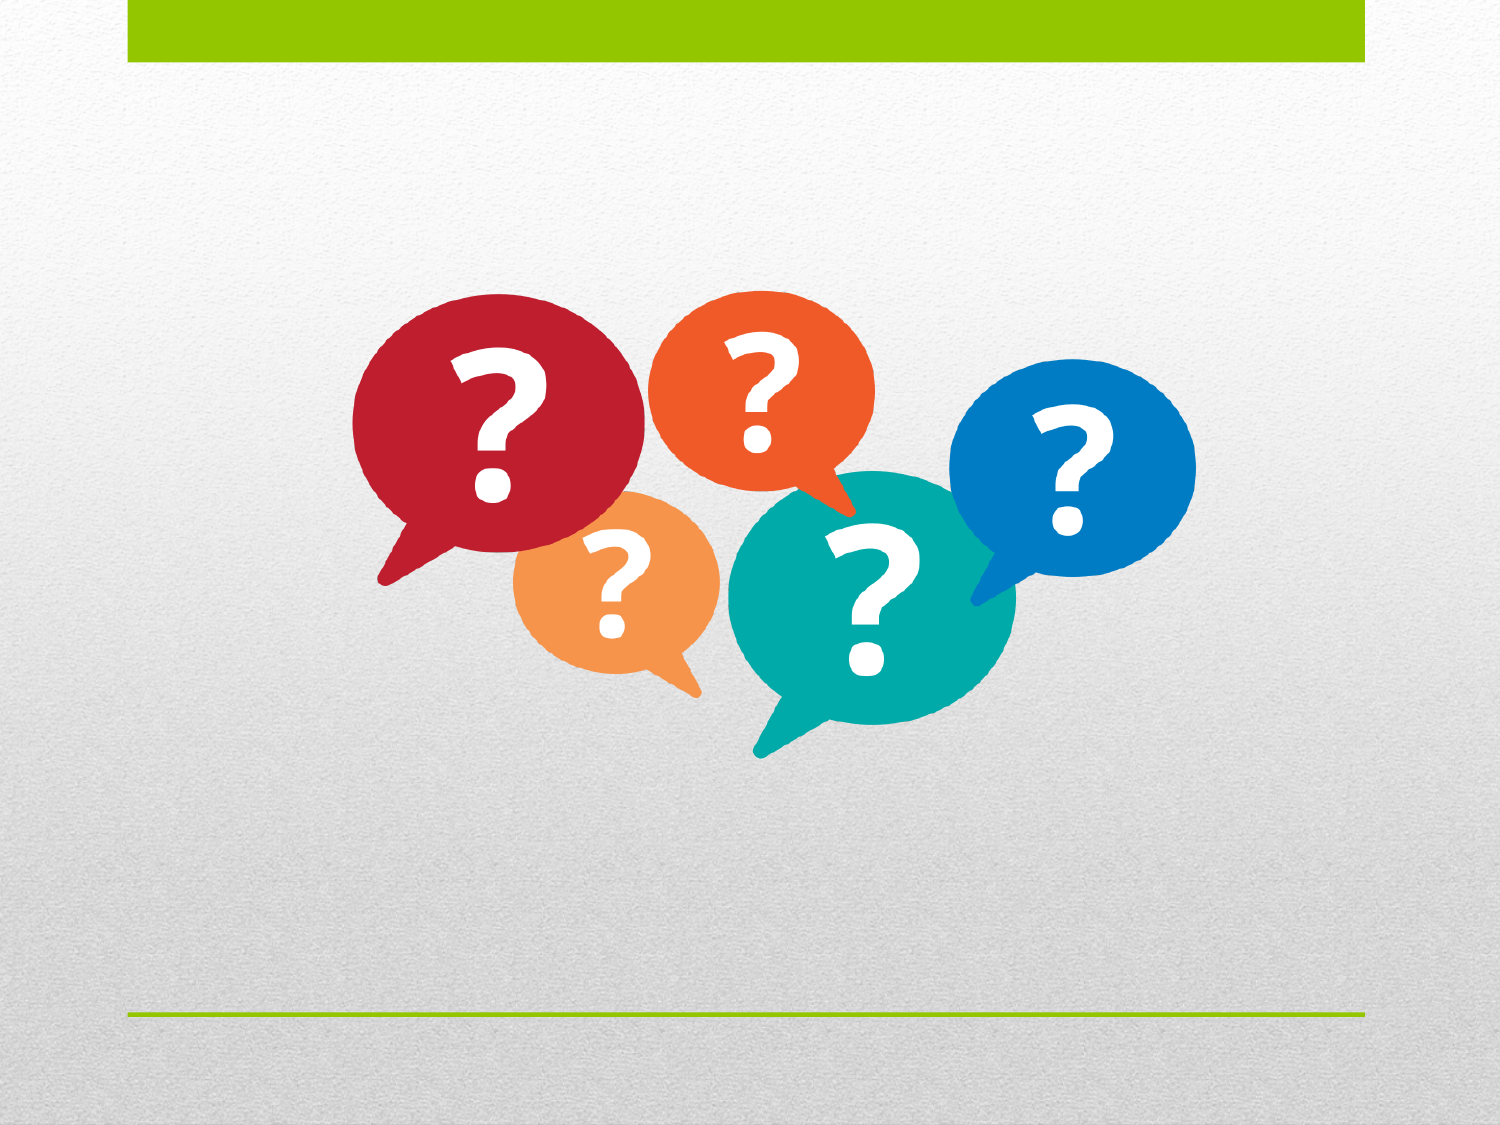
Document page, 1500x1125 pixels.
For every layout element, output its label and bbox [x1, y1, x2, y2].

picture [346, 261, 1210, 776]
